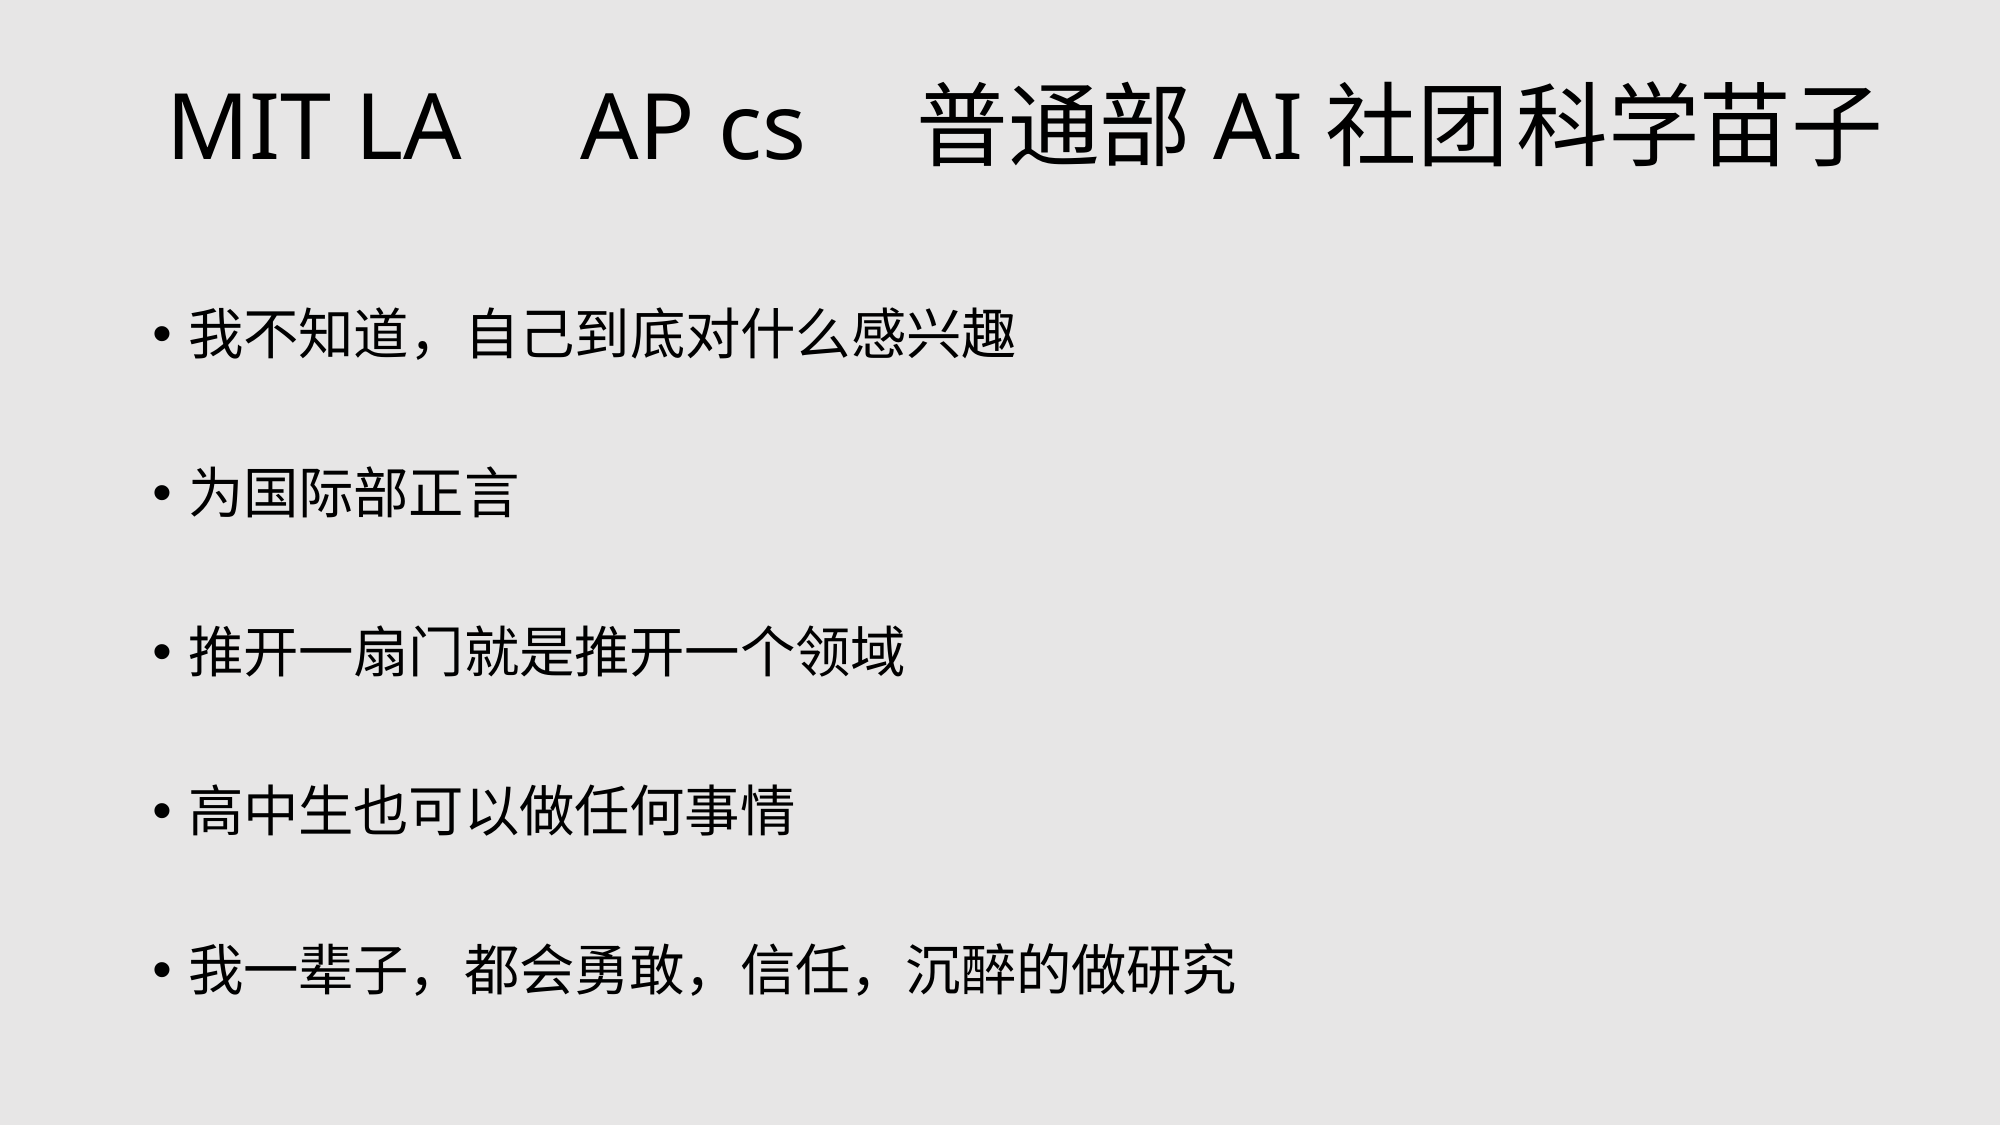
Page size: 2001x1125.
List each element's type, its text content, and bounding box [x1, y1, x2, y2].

title MIT LA AP cs 普通部AI社团 科学苗子 [151, 21, 2000, 239]
list 我不知道，自己到底对什么感兴趣 为国际部正言 推开一扇门就是推开一个领域 高中生也可以做任何事情 我一辈子，都会勇敢，信任，沉醉的做研究 [137, 299, 1863, 1014]
